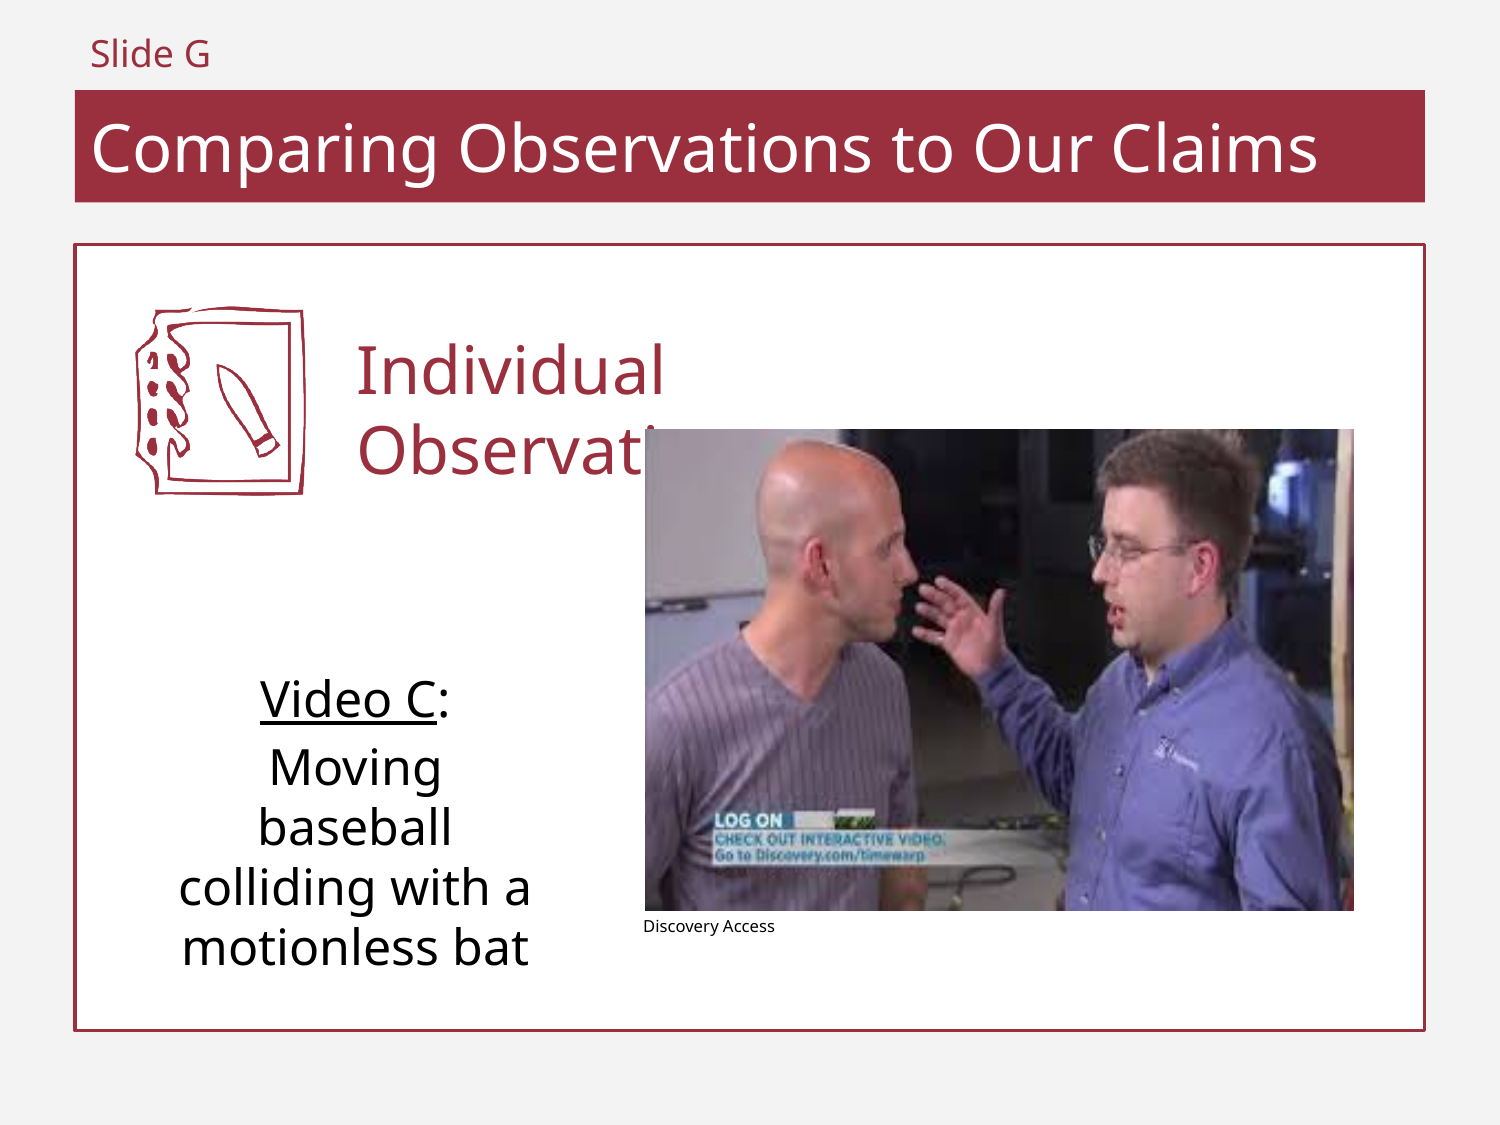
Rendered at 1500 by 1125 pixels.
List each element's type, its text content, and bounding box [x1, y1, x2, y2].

text_box Individual Observations [341, 312, 1035, 542]
text_box Discovery Access [628, 900, 998, 950]
picture [645, 428, 1354, 911]
text_box [74, 244, 1425, 1031]
text_box Video C: Moving baseball colliding with a motionless bat [157, 652, 555, 896]
text_box Slide G [75, 0, 686, 90]
text_box Comparing Observations to Our Claims [74, 90, 1425, 203]
picture [135, 306, 306, 496]
